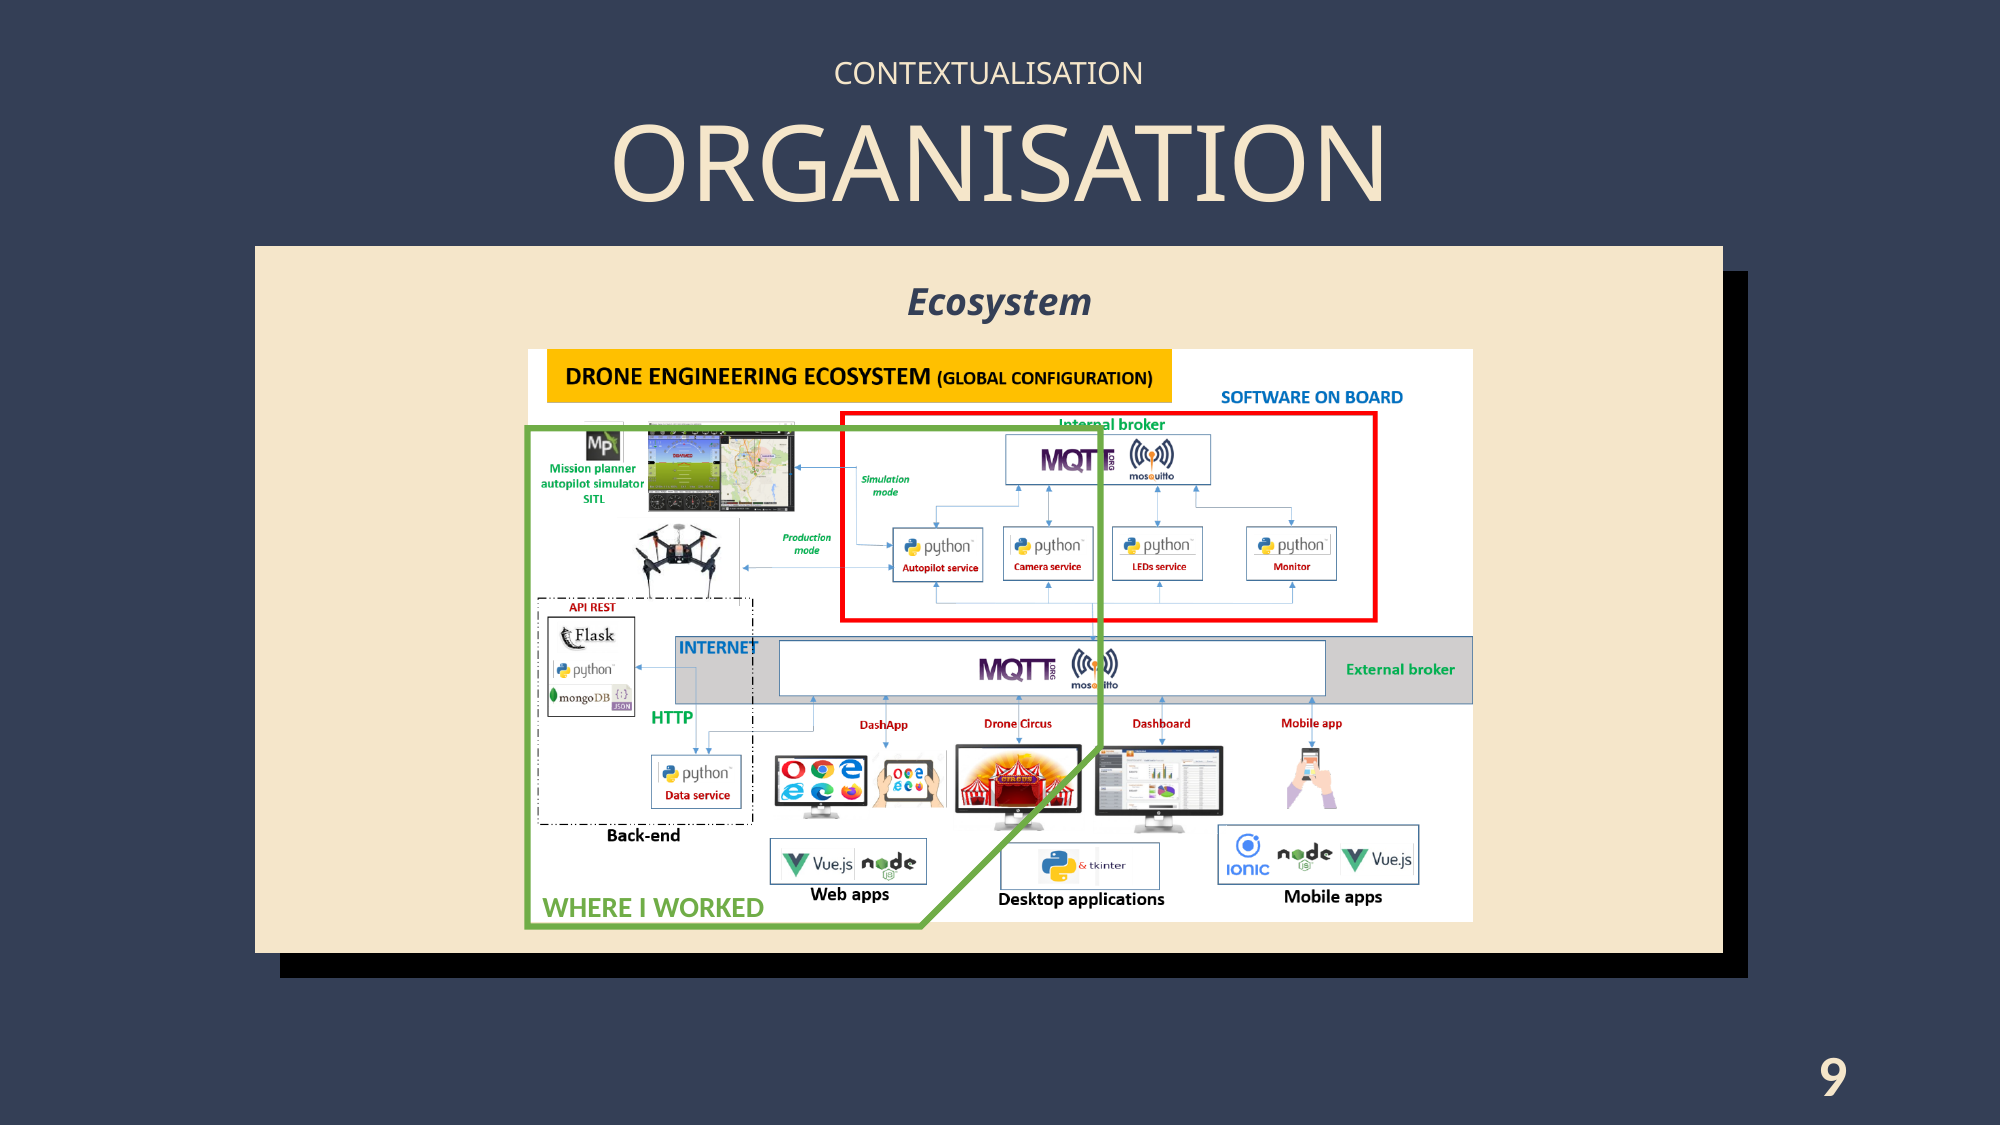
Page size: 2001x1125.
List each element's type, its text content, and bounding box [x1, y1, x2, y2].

slide_number 9 [1412, 1042, 1863, 1103]
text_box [254, 246, 1749, 978]
text_box CONTEXTUALISATION [753, 47, 1224, 91]
text_box ORGANISATION [302, 74, 1698, 223]
picture [527, 349, 1473, 922]
